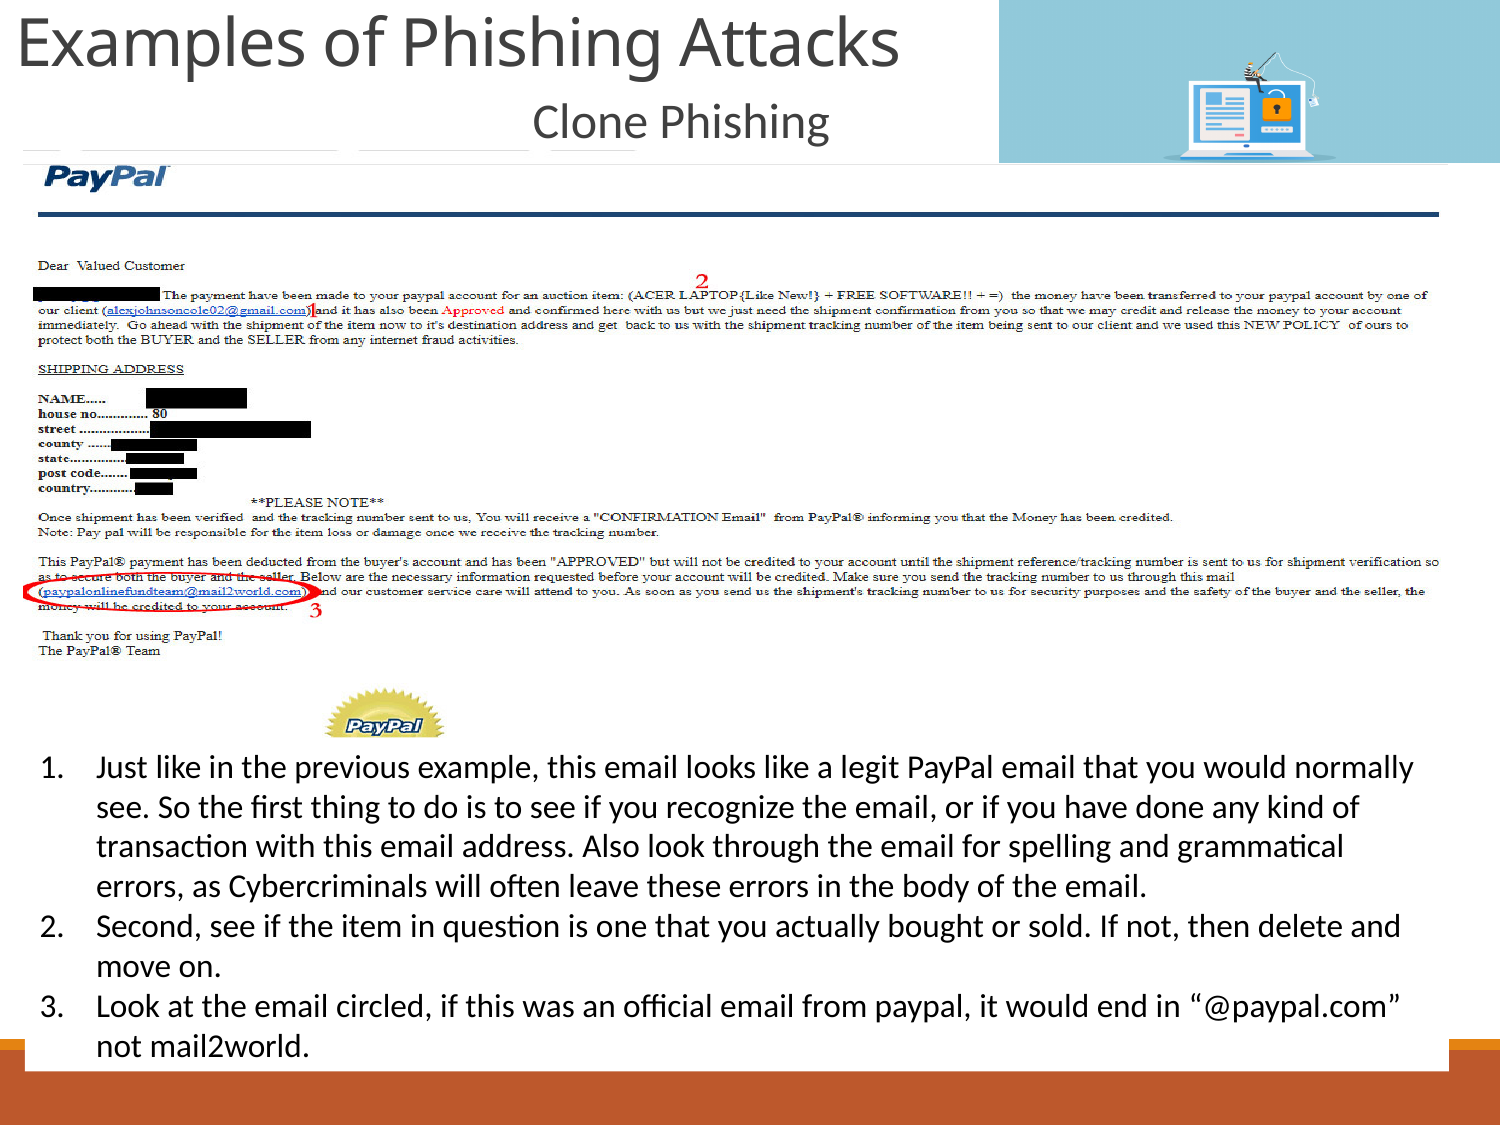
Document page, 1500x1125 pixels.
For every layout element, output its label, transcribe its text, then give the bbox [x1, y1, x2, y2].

picture [22, 0, 1500, 779]
list Clone Phishing [212, 87, 996, 146]
text_box Just like in the previous example, this email looks like a legit PayPal email that you would normally see. So the first thing to do is to see if you recognize the email, or if you have done any kind of transaction with this email address. Also look through the email for spelling and grammatical errors, as Cybercriminals will often leave these errors in the body of the email. Second, see if the item in question is one that you actually bought or sold. If not, then delete and move on. Look at the email circled, if this was an official email from paypal, it would end in “@paypal.com” not mail2world. [24, 785, 1449, 1072]
title Examples of Phishing Attacks [0, 0, 997, 88]
